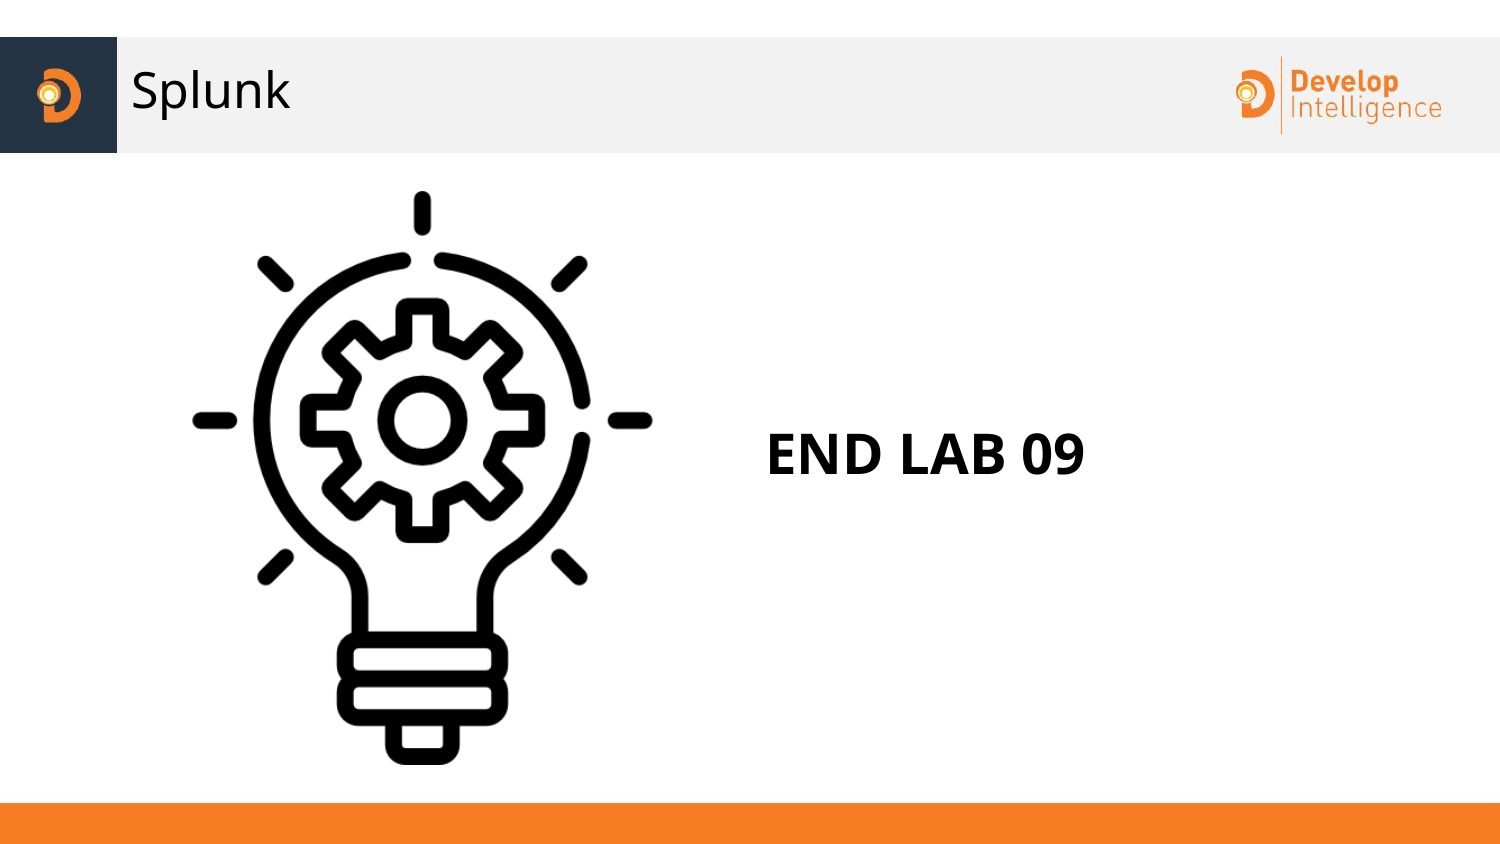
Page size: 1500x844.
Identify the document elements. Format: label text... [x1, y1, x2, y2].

title Splunk [119, 36, 1112, 149]
text_box END LAB 09 [750, 403, 1492, 644]
picture [0, 0, 1500, 844]
